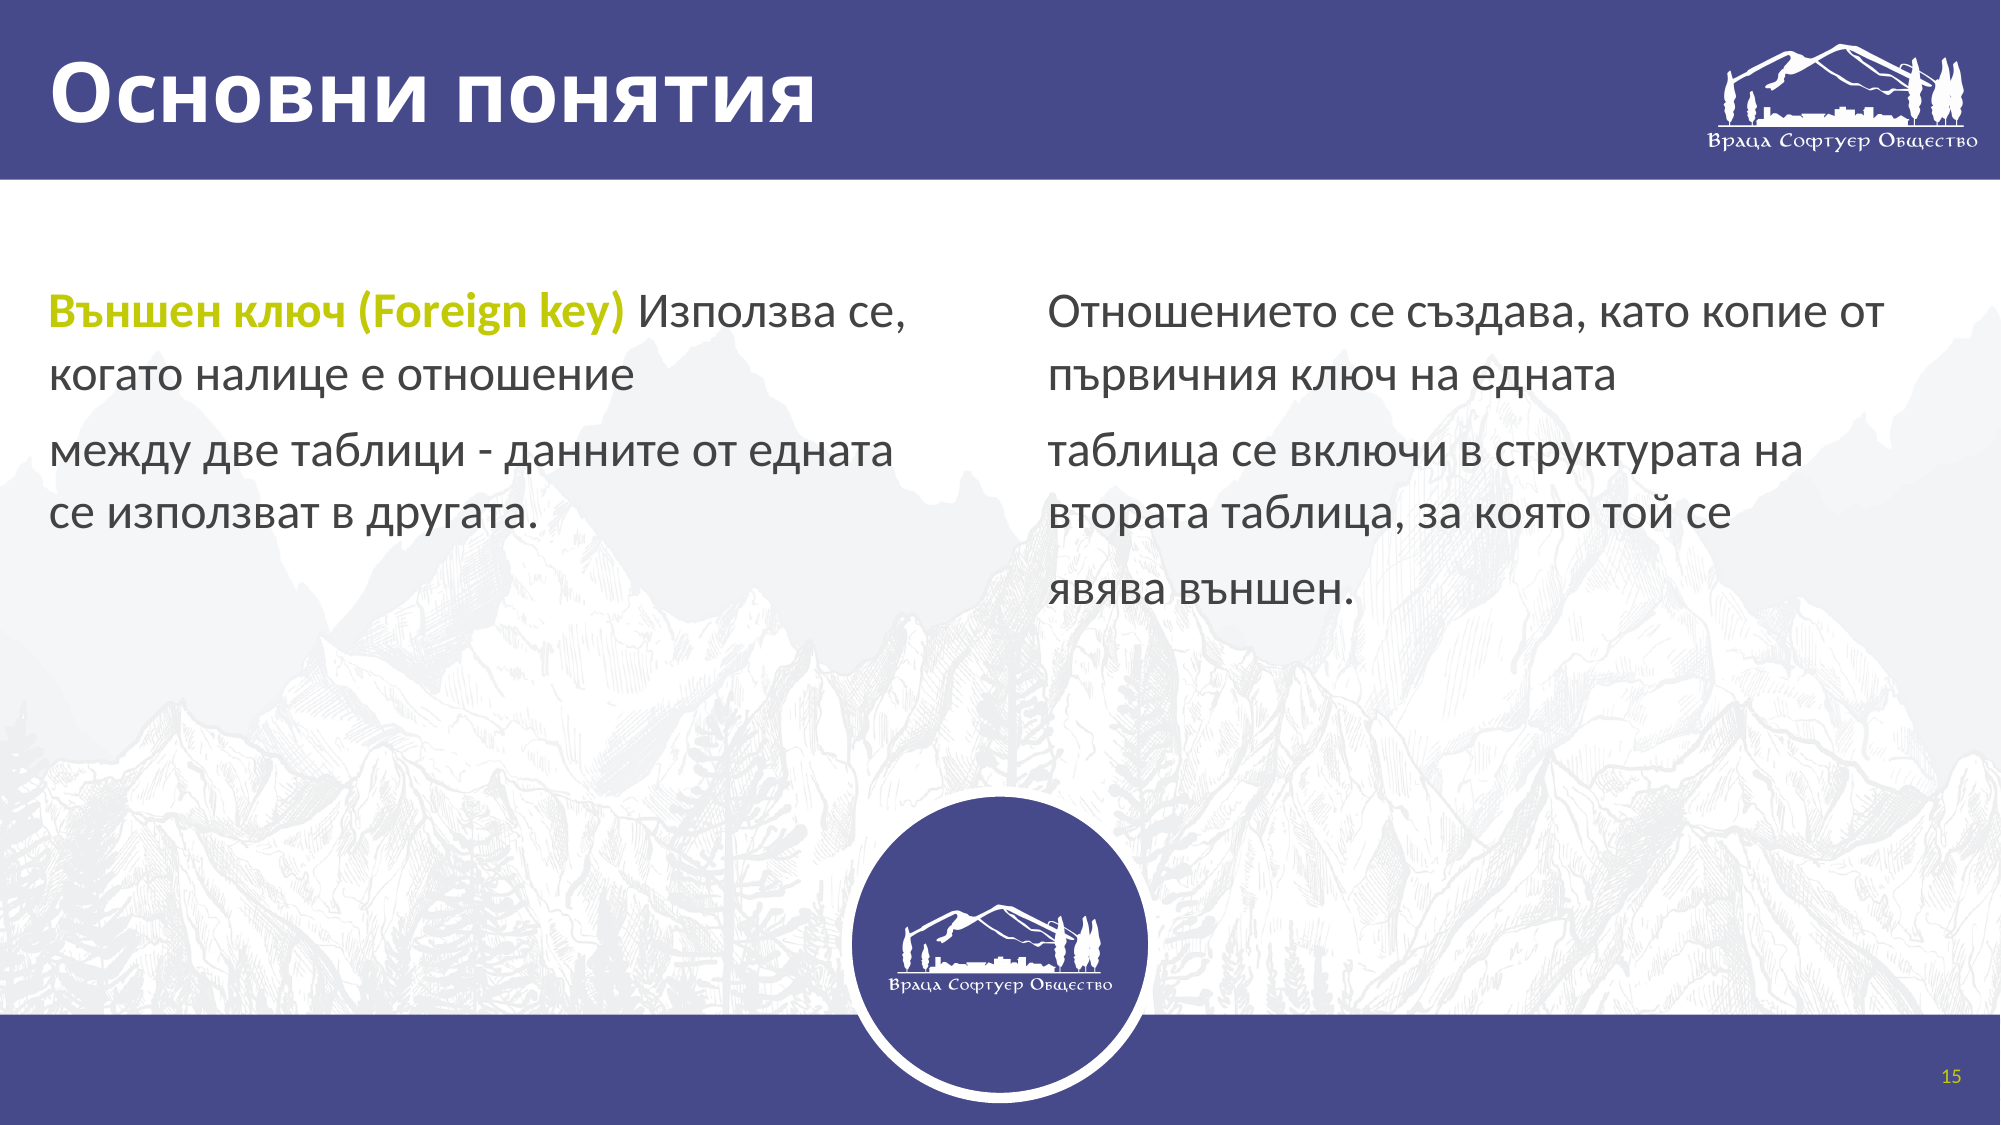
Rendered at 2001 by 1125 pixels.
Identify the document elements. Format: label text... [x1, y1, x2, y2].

list Външен ключ (Foreign key) Използва се, когато налице е отношение между две таблици - данните от едната се използват в другата. [31, 196, 956, 988]
slide_number 15 [1897, 1049, 1968, 1101]
picture [885, 884, 1115, 1005]
title Основни понятия [31, 16, 1591, 162]
picture [1703, 19, 1981, 165]
list Отношението се създава, като копие от първичния ключ на едната таблица се включи в структурата на втората таблица, за която той се явява външен. [1030, 196, 1955, 988]
